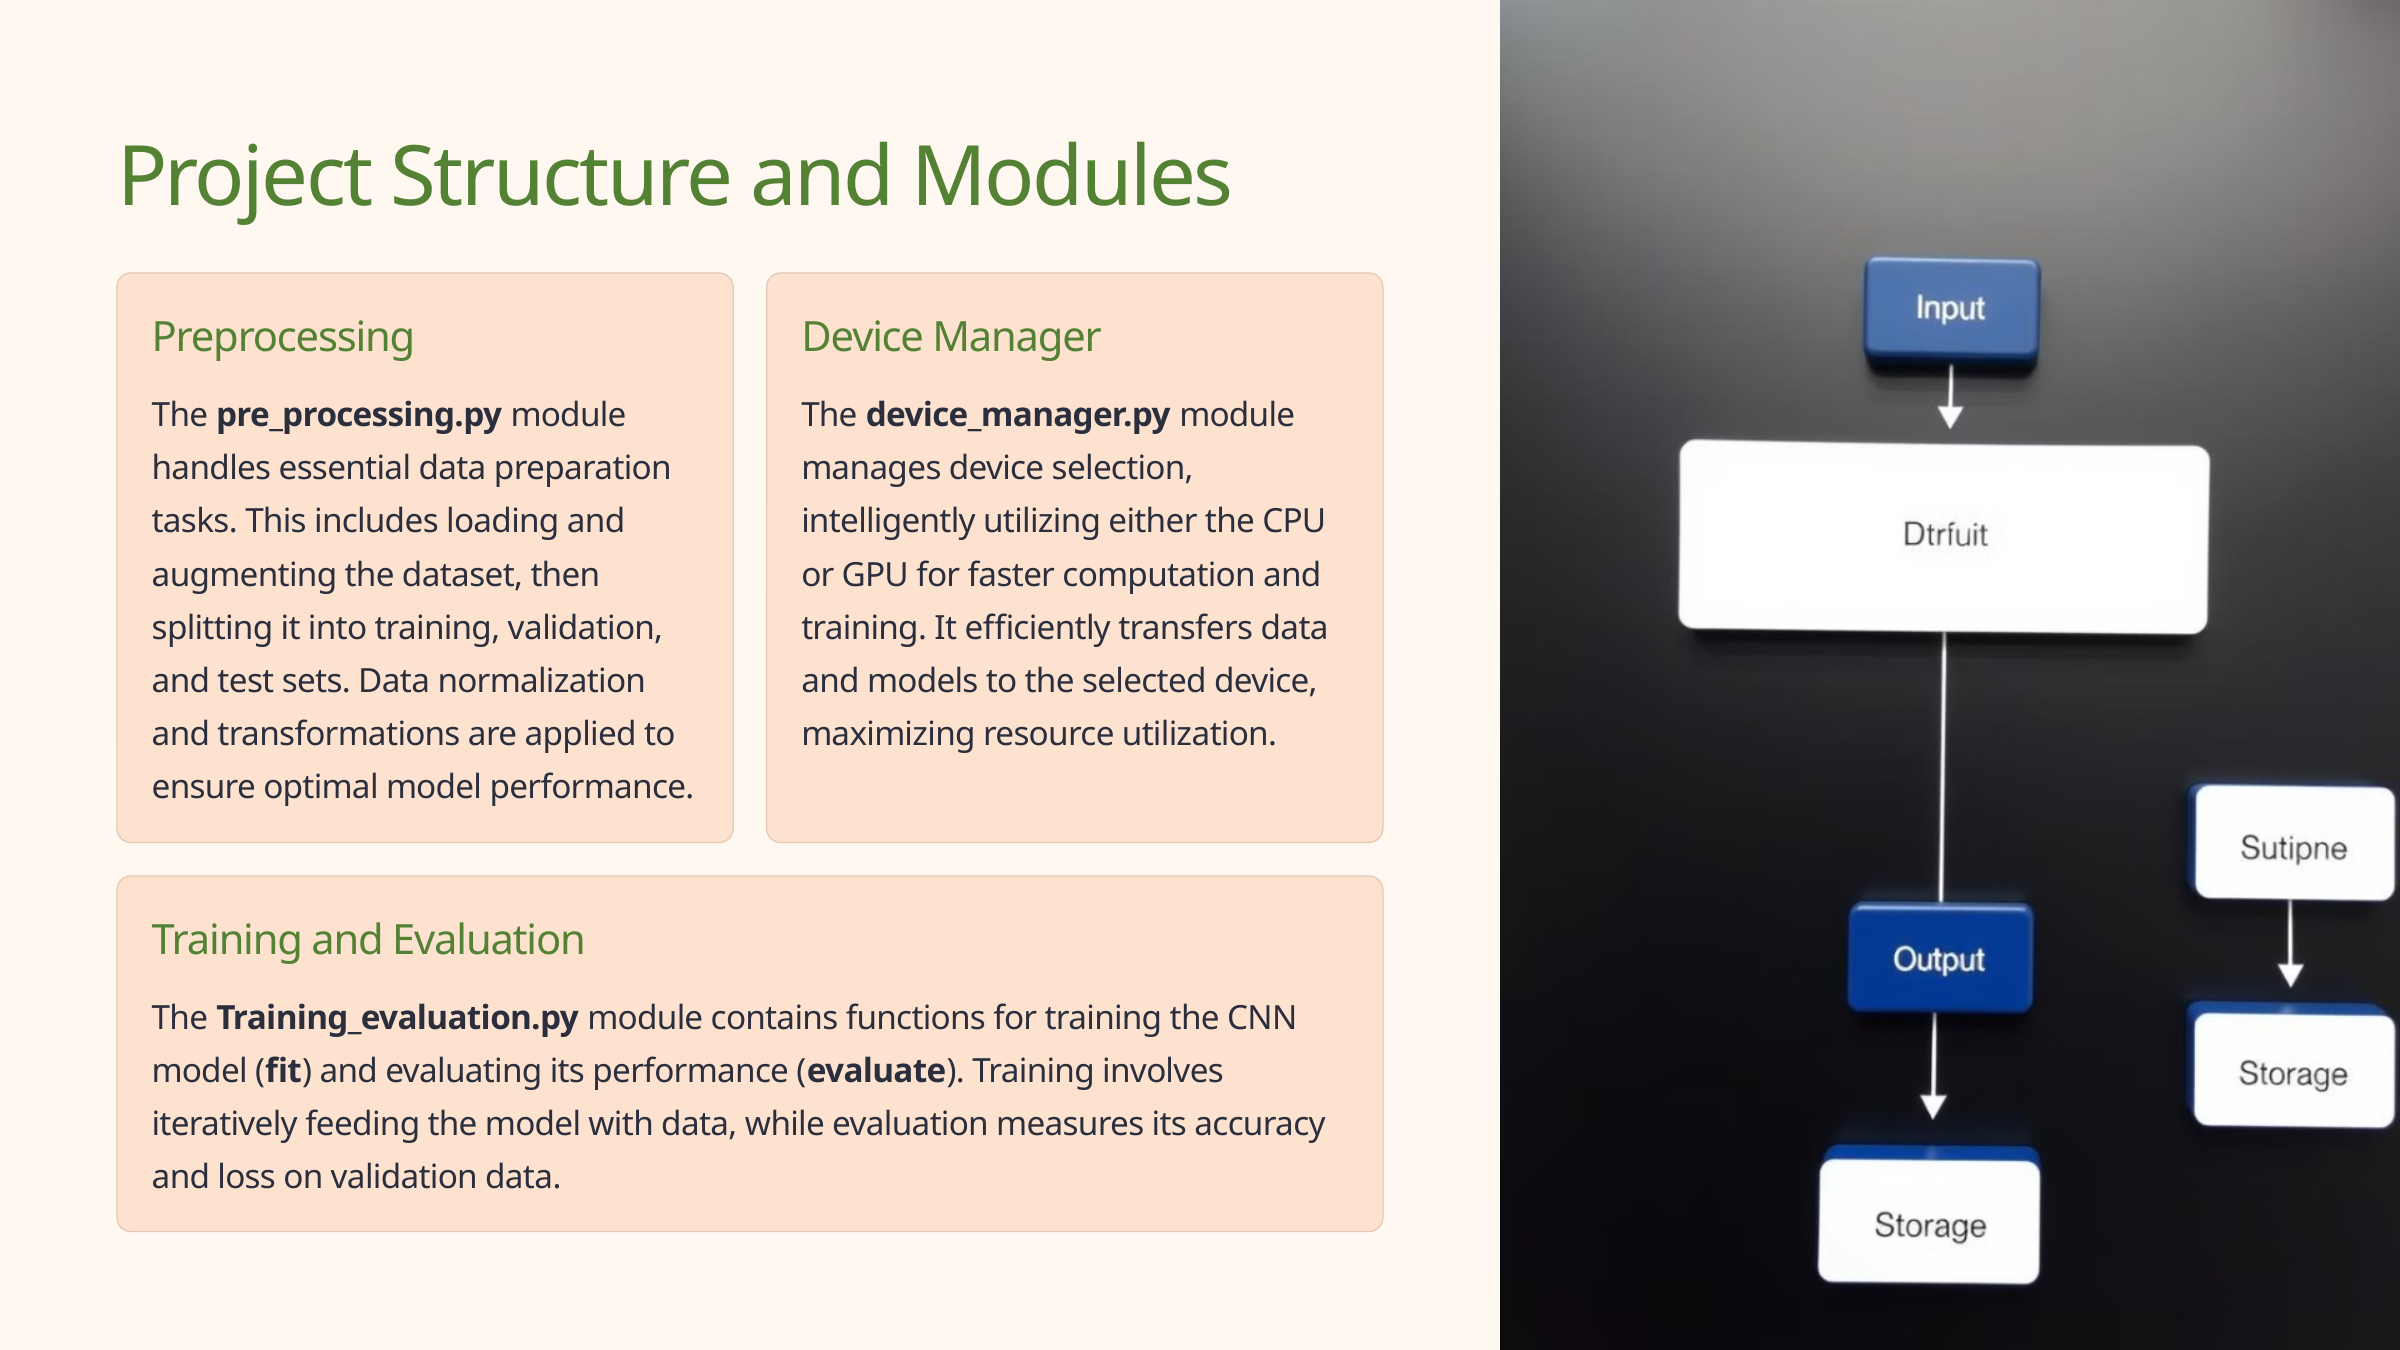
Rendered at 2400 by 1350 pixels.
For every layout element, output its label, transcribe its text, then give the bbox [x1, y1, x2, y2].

text_box The Training_evaluation.py module contains functions for training the CNN model (fit) and evaluating its performance (evaluate). Training involves iteratively feeding the model with data, while evaluation measures its accuracy and loss on validation data. [151, 982, 1349, 1197]
text_box Device Manager [801, 307, 1220, 360]
text_box The pre_processing.py module handles essential data preparation tasks. This includes loading and augmenting the dataset, then splitting it into training, validation, and test sets. Data normalization and transformations are applied to ensure optimal model performance. [151, 379, 699, 808]
text_box [766, 272, 1383, 843]
picture [1499, 0, 2400, 1350]
text_box The device_manager.py module manages device selection, intelligently utilizing either the CPU or GPU for faster computation and training. It efficiently transfers data and models to the selected device, maximizing resource utilization. [801, 379, 1349, 755]
text_box Preprocessing [151, 307, 570, 360]
text_box [116, 272, 734, 843]
text_box Project Structure and Modules [116, 118, 1228, 223]
text_box [116, 875, 1383, 1232]
text_box Training and Evaluation [151, 910, 590, 963]
